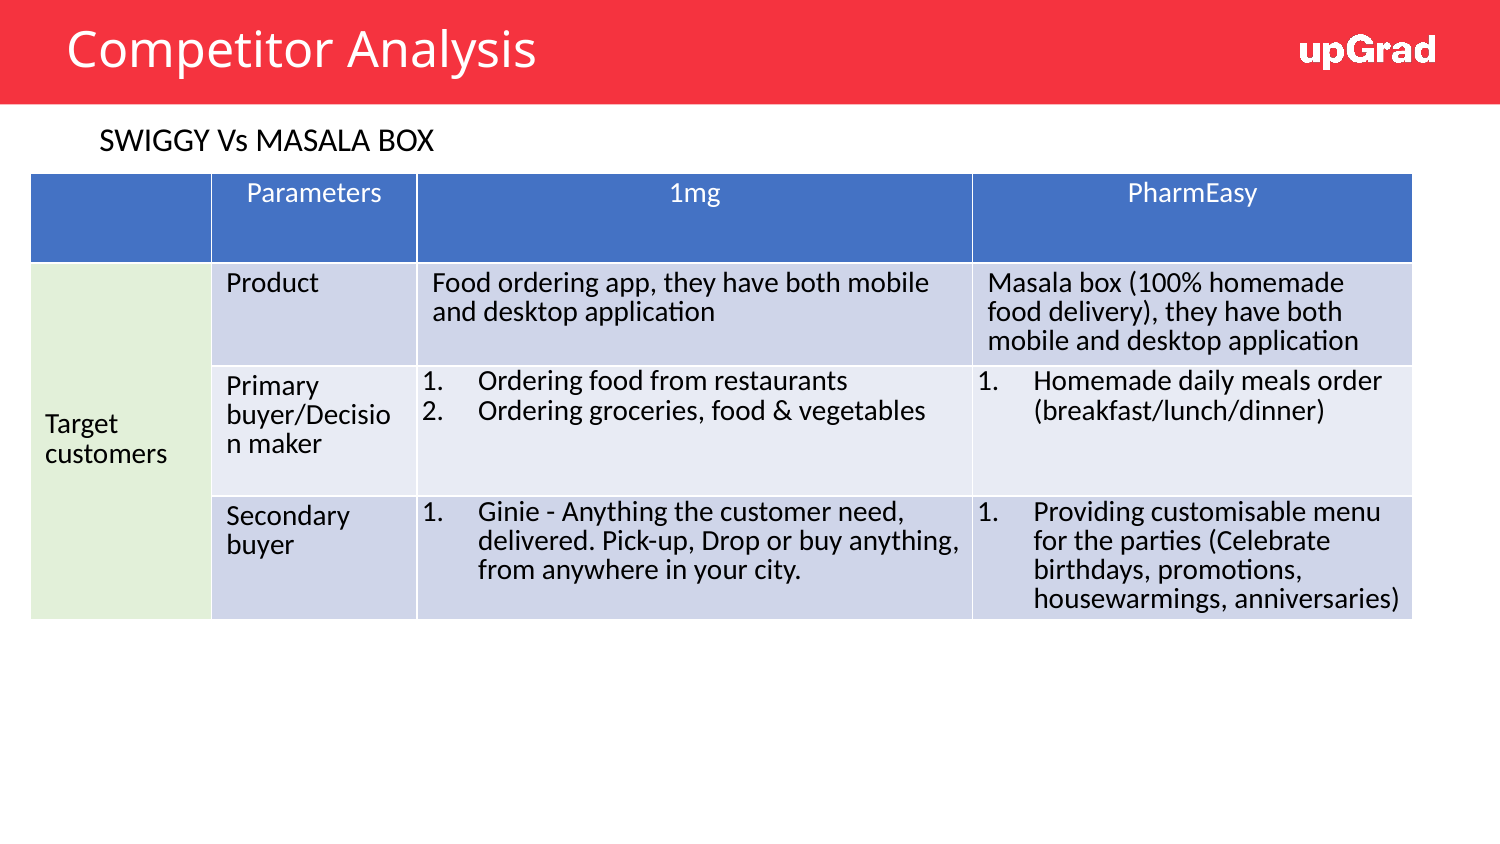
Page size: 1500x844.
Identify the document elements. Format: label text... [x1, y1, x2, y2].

table_cell Product [212, 264, 416, 365]
table_cell Homemade daily meals order (breakfast/lunch/dinner) [973, 367, 1412, 495]
table_header 1mg [418, 174, 972, 262]
table_cell Ginie - Anything the customer need, delivered. Pick-up, Drop or buy anything, from anywhere in your city. [418, 497, 972, 619]
table_header Parameters [212, 174, 416, 262]
table_cell Food ordering app, they have both mobile and desktop application [418, 264, 972, 365]
text_box SWIGGY Vs MASALA BOX [84, 110, 450, 166]
table_cell Target customers [31, 264, 211, 619]
picture [1300, 34, 1435, 70]
table_cell Secondary buyer [212, 497, 416, 619]
table_cell Masala box (100% homemade food delivery), they have both mobile and desktop application [973, 264, 1412, 365]
table_header [31, 174, 211, 262]
table_cell Providing customisable menu for the parties (Celebrate birthdays, promotions, housewarmings, anniversaries) [973, 497, 1412, 619]
table_cell Primary buyer/Decision maker [212, 367, 416, 495]
table_cell Ordering food from restaurants Ordering groceries, food & vegetables [418, 367, 972, 495]
title Competitor Analysis [51, 20, 1223, 83]
table_header PharmEasy [973, 174, 1412, 262]
